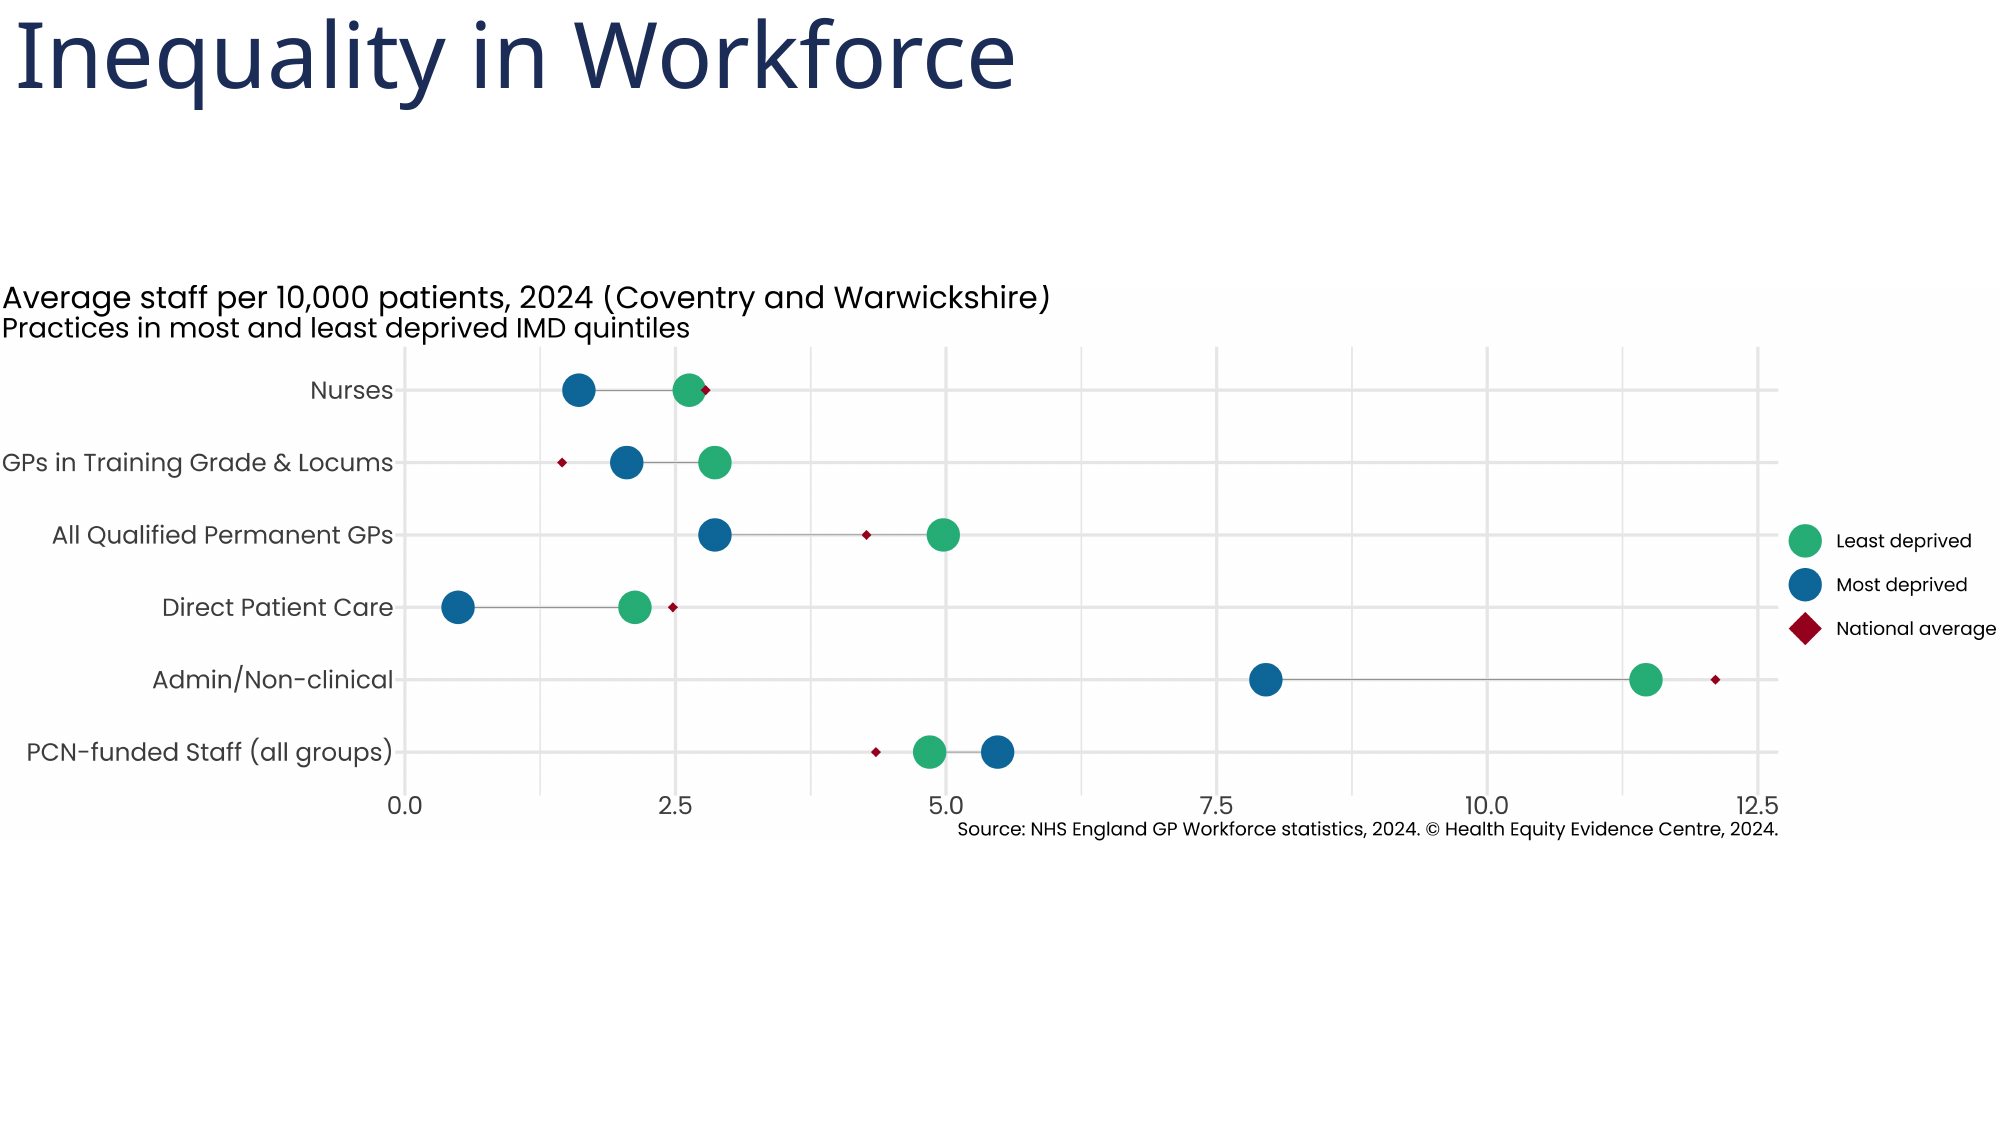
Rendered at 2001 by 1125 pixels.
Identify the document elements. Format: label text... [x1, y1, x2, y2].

title Inequality in Workforce [0, 0, 2000, 119]
picture [0, 284, 2000, 843]
